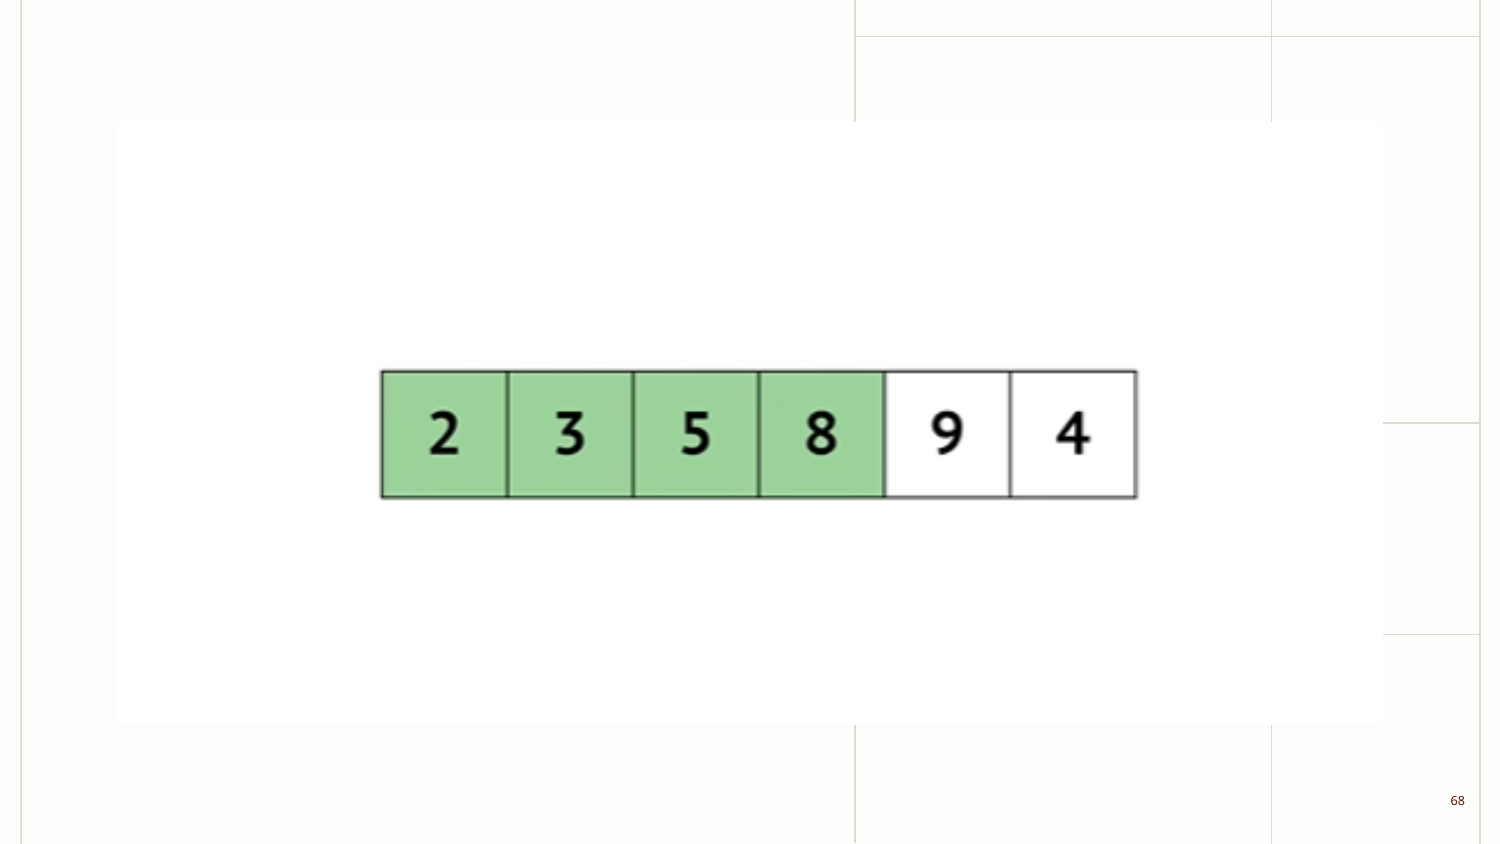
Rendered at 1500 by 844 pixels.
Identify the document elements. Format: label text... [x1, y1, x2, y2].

picture [117, 121, 1383, 725]
slide_number ‹#› [1390, 778, 1481, 843]
